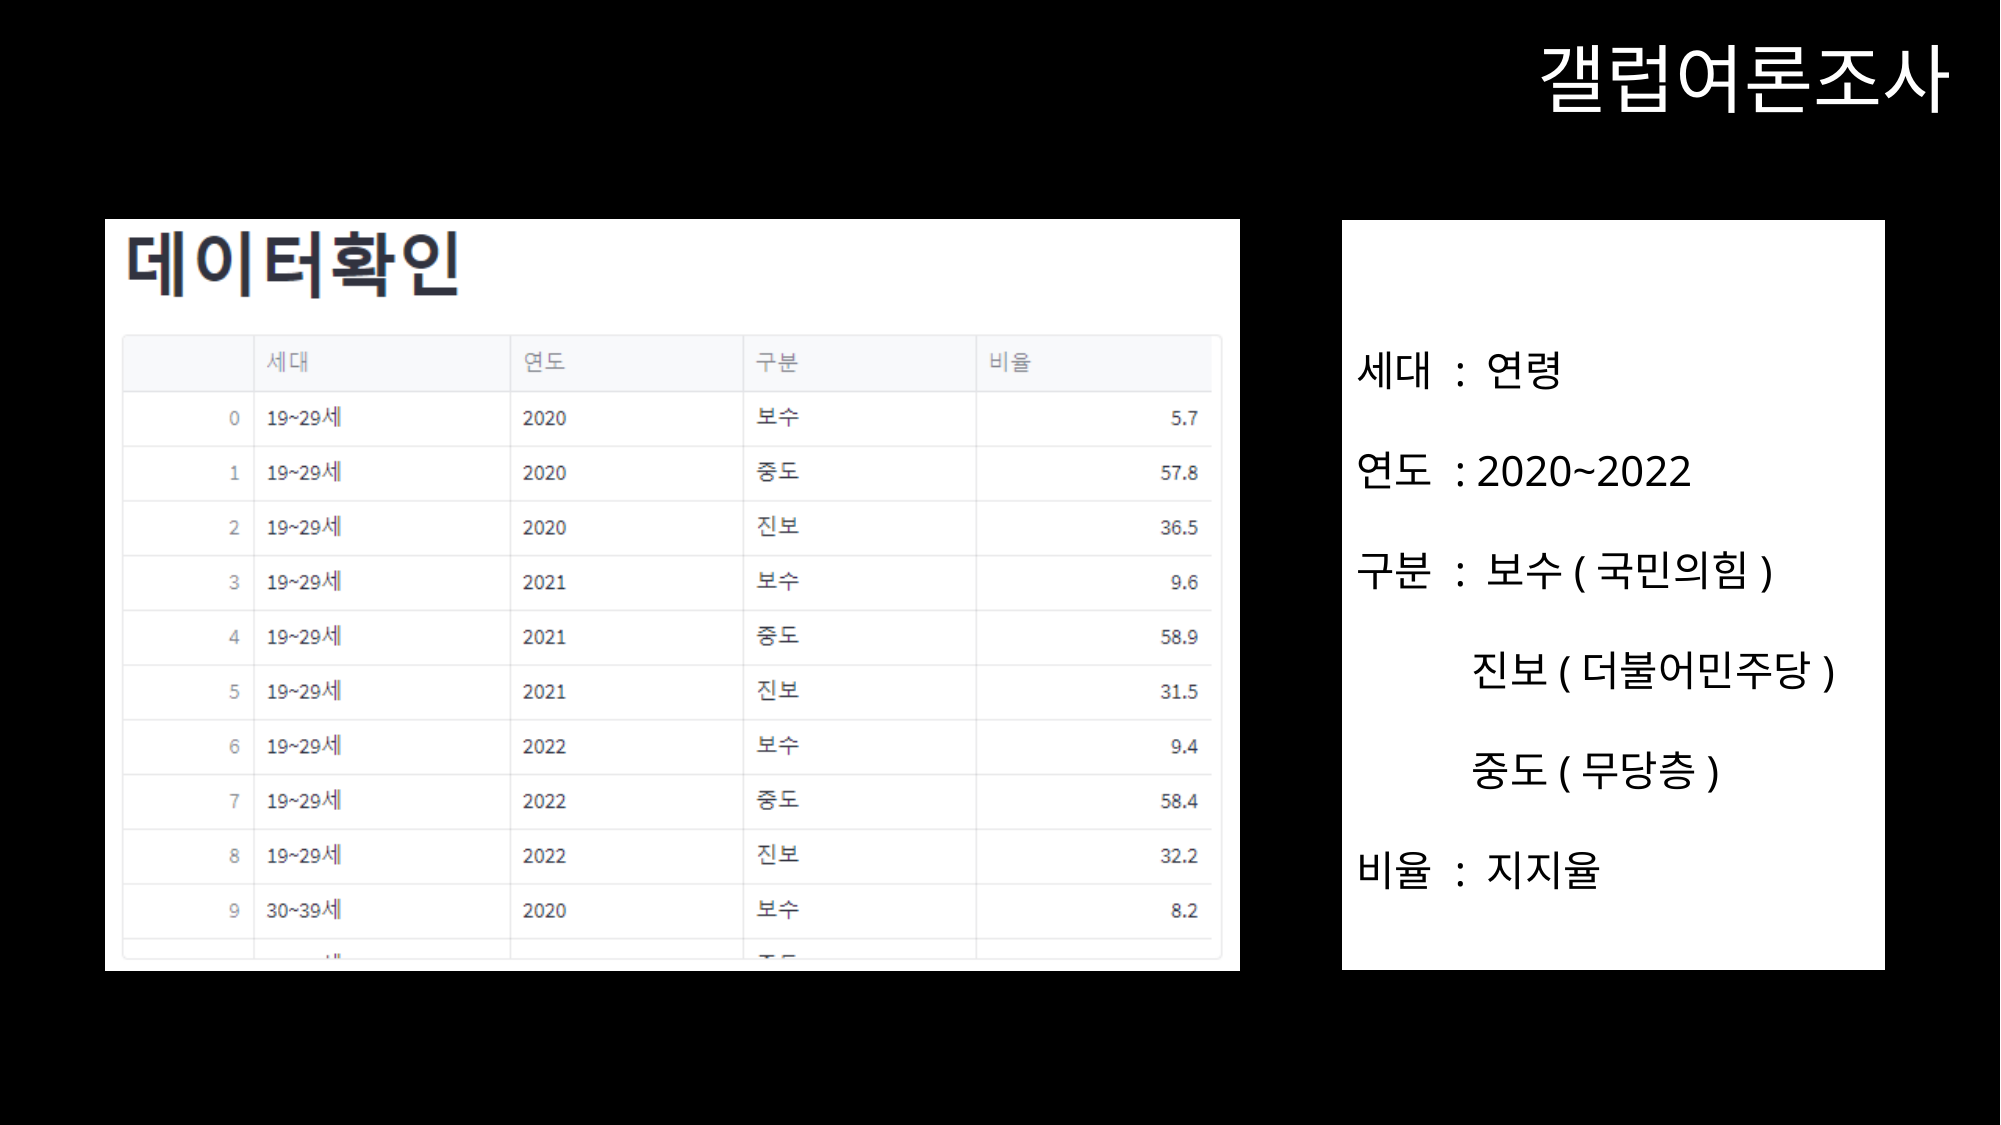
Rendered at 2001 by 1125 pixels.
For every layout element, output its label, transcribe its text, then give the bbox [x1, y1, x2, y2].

text_box 갤럽여론조사 [1522, 24, 1967, 130]
text_box 세대 : 연령 연도 : 2020~2022 구분 : 보수(국민의힘) 진보(더불어민주당) 중도(무당층) 비율 : 지지율 [1340, 218, 1887, 972]
picture [105, 219, 1240, 971]
